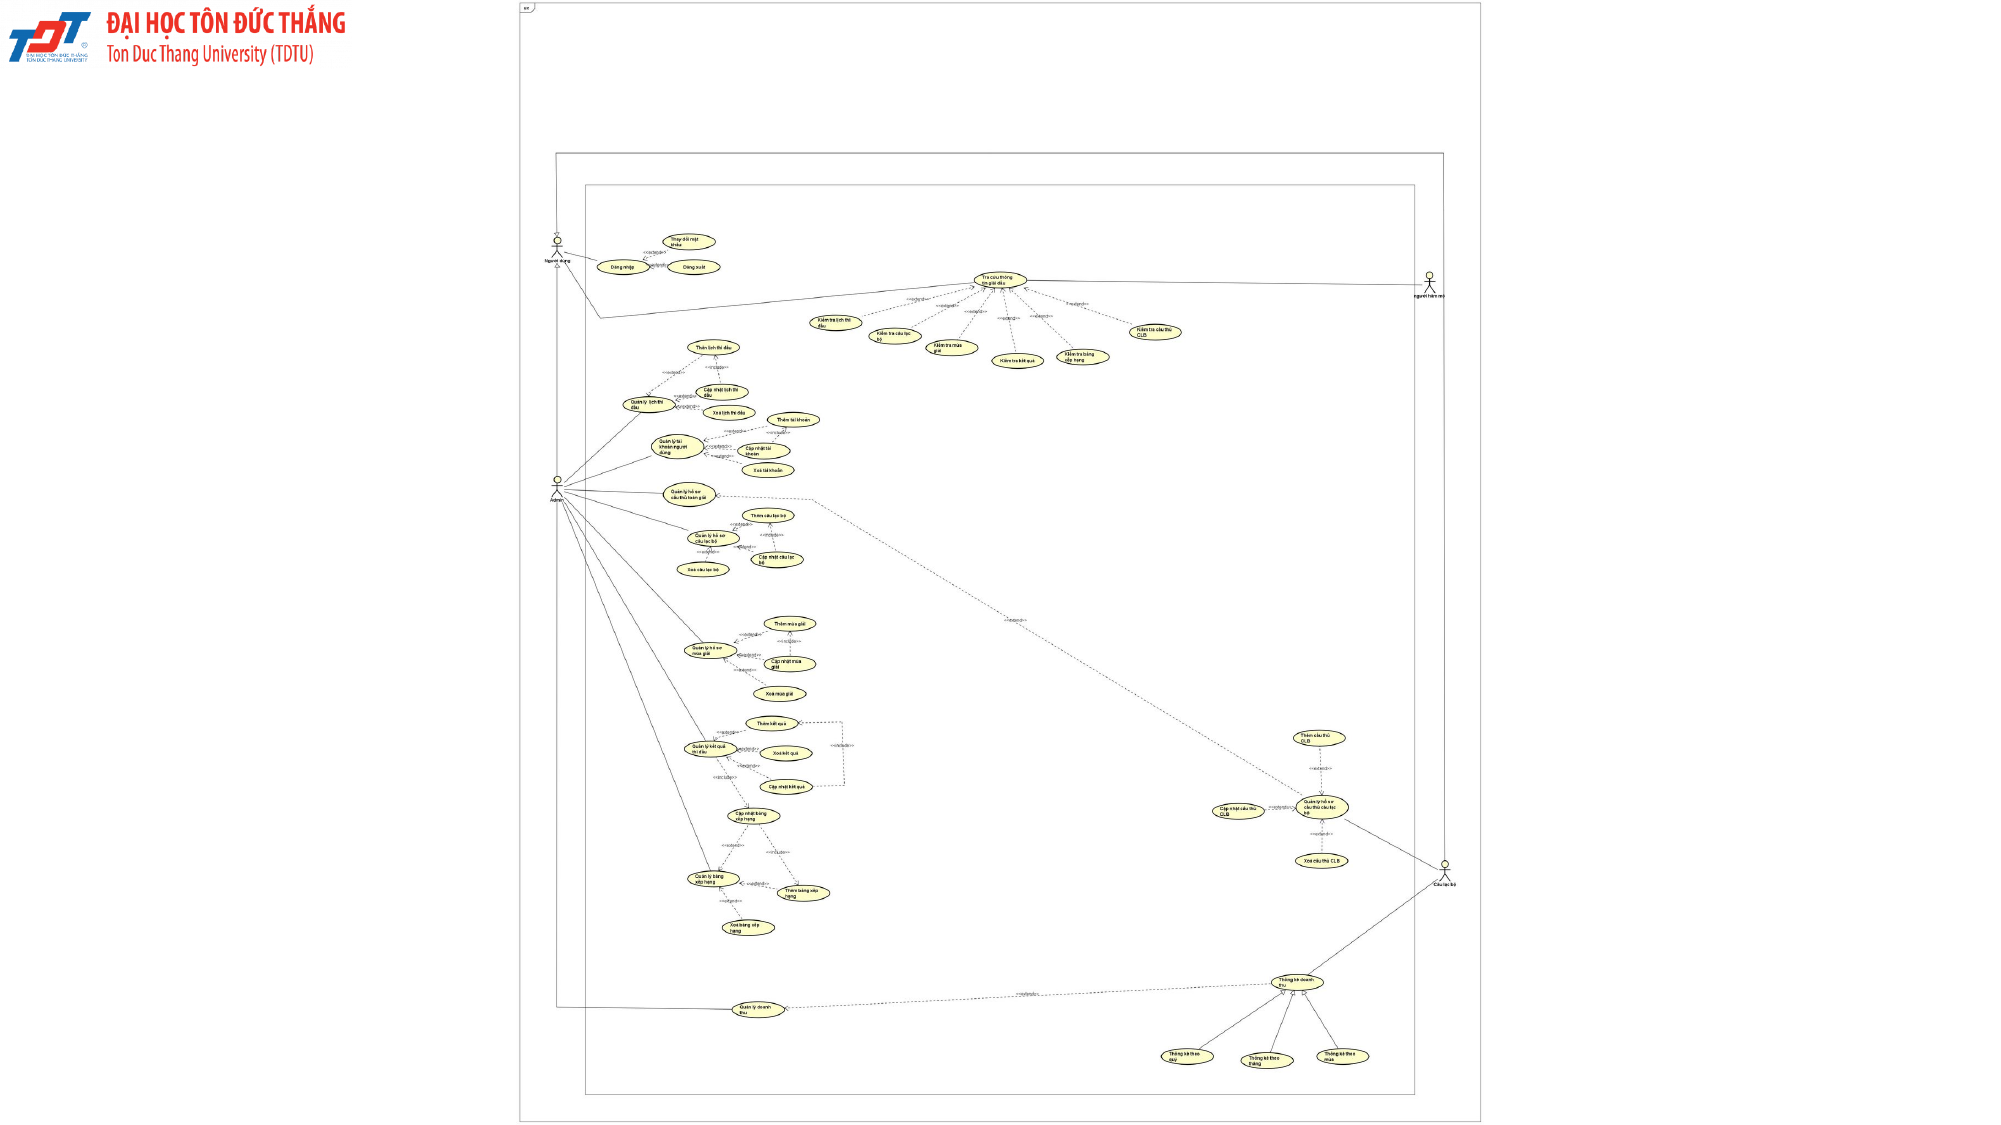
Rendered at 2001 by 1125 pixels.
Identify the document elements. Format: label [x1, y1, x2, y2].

picture [0, 0, 353, 69]
picture [516, 0, 1484, 1125]
